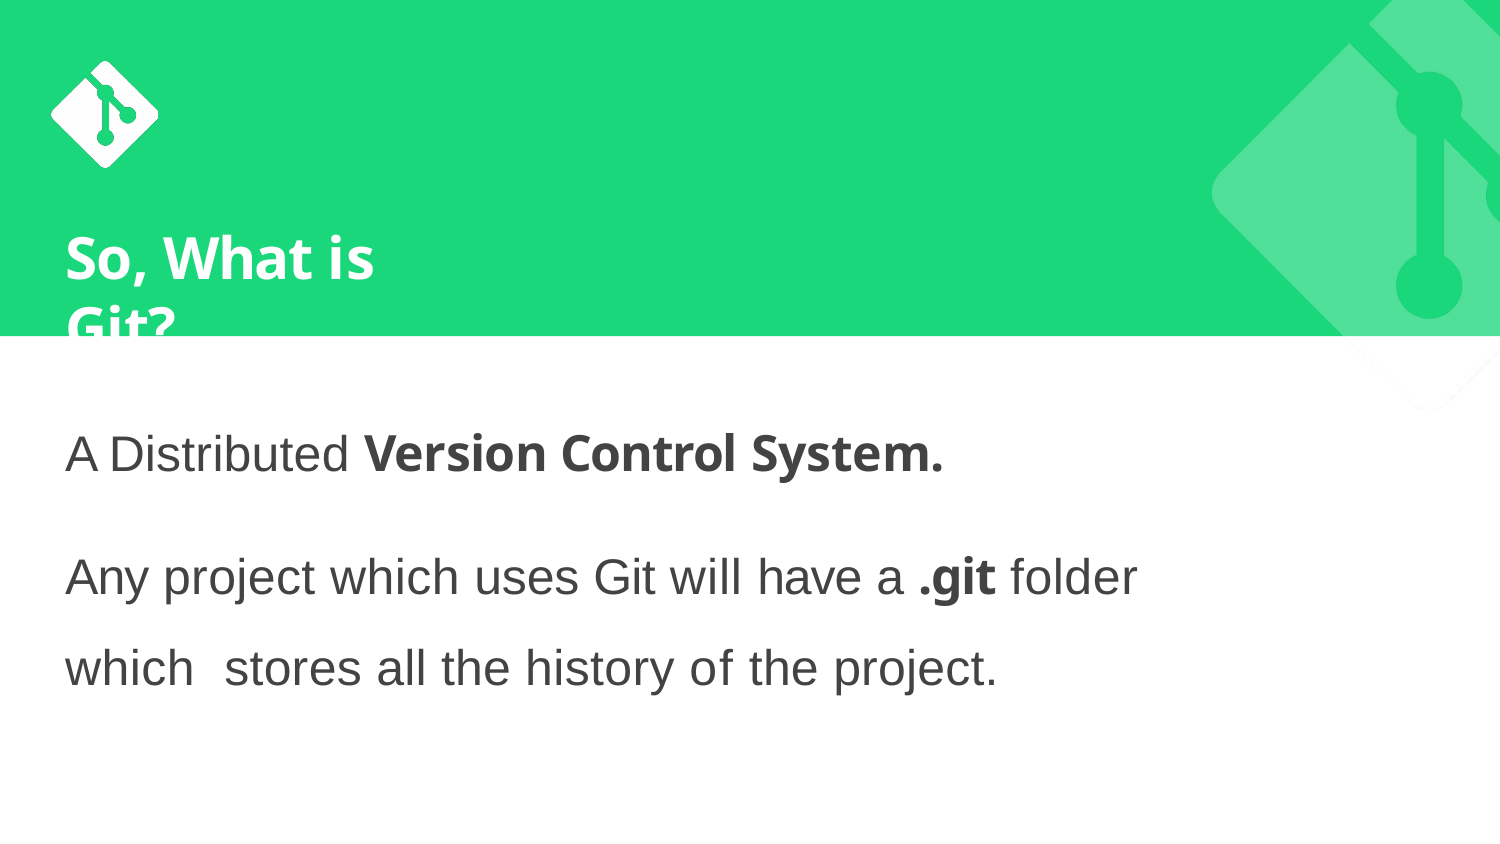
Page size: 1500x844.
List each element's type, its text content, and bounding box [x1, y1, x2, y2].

text_box [51, 61, 159, 169]
title So, What is Git? [63, 218, 478, 362]
text_box A Distributed Version Control System. Any project which uses Git will have a .git folder which stores all the history of the project. [63, 419, 1268, 696]
text_box [0, 336, 1500, 844]
text_box [1212, 0, 1500, 410]
text_box [0, 0, 1212, 336]
